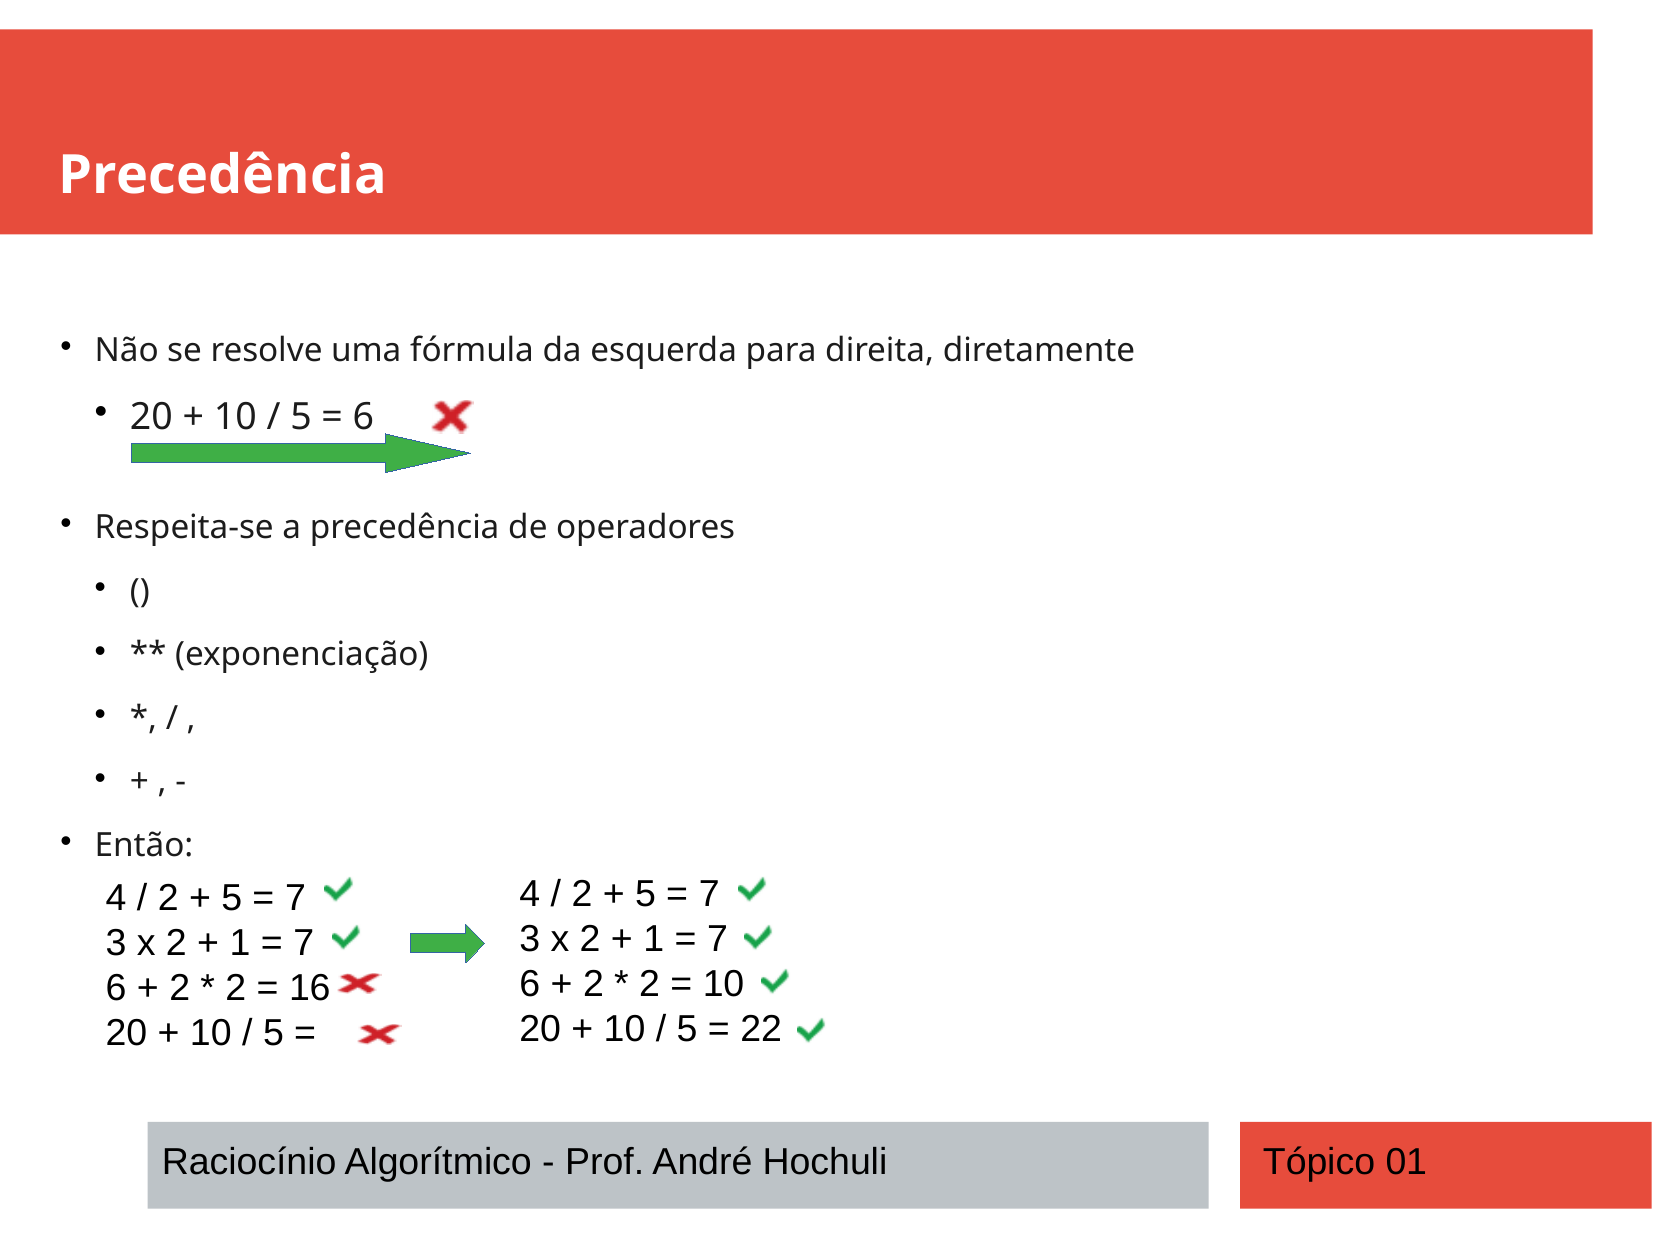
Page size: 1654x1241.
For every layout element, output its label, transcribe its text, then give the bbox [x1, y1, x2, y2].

text_box 4 / 2 + 5 = 7 3 x 2 + 1 = 7 6 + 2 * 2 = 10 20 + 10 / 5 = 22 [504, 861, 827, 1044]
picture [761, 968, 792, 995]
text_box Raciocínio Algorítmico - Prof. André Hochuli [147, 1129, 1203, 1188]
picture [357, 1024, 402, 1046]
picture [337, 973, 382, 994]
picture [796, 1017, 828, 1044]
picture [331, 924, 363, 951]
text_box Tópico 01 [1248, 1129, 1622, 1188]
text_box Não se resolve uma fórmula da esquerda para direita, diretamente 20 + 10 / 5 = 6 Respeita-se a precedência de operadores () ** (exponenciação) *, / , + , - Então: [59, 327, 1564, 1094]
text_box [410, 924, 485, 963]
picture [324, 876, 355, 904]
text_box [131, 433, 471, 473]
picture [430, 400, 475, 434]
text_box 4 / 2 + 5 = 7 3 x 2 + 1 = 7 6 + 2 * 2 = 16 20 + 10 / 5 = [90, 820, 362, 1045]
picture [743, 924, 775, 951]
picture [737, 876, 769, 904]
text_box Precedência [59, 59, 1593, 205]
